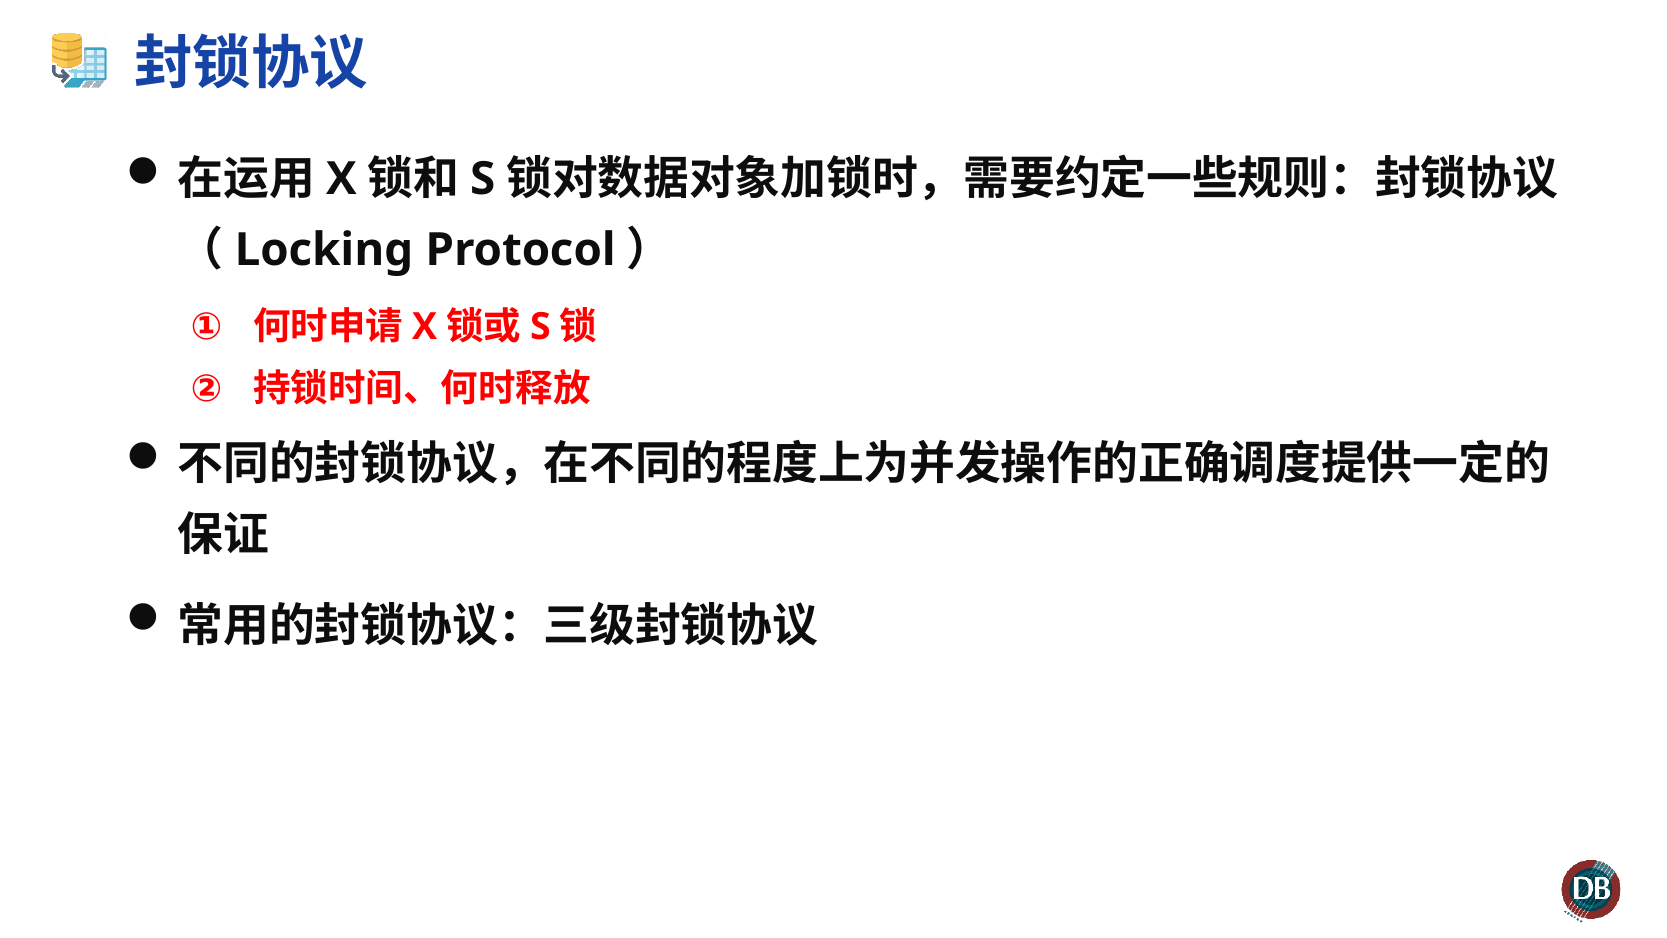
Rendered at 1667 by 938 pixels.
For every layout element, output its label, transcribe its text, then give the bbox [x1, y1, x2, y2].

list 在运用X锁和S锁对数据对象加锁时，需要约定一些规则：封锁协议（Locking Protocol） 何时申请X锁或S锁 持锁时间、何时释放 不同的封锁协议，在不同的程度上为并发操作的正确调度提供一定的保证 常用的封锁协议：三级封锁协议 [112, 126, 1590, 669]
picture [49, 30, 109, 90]
title 封锁协议 [118, 17, 1590, 103]
picture [1557, 858, 1623, 924]
